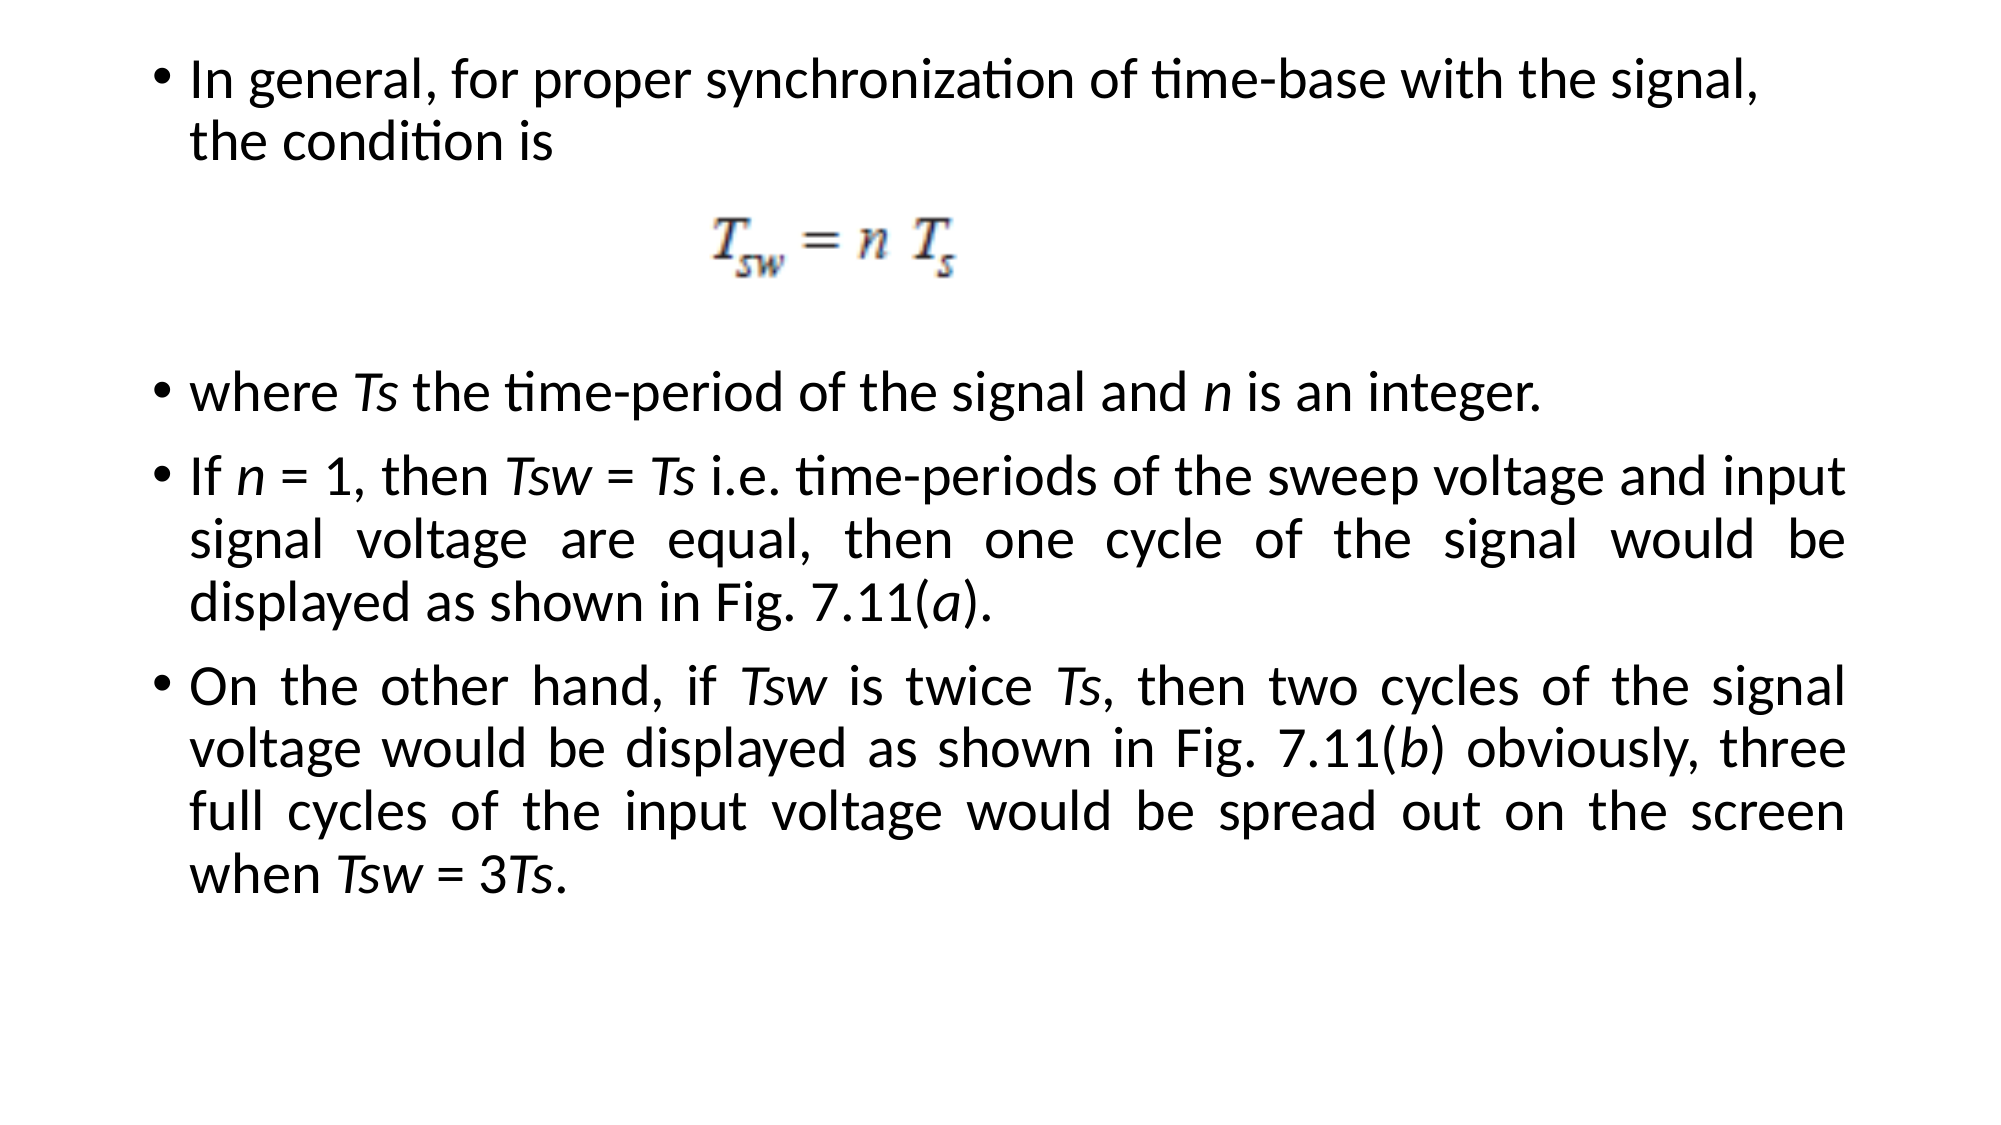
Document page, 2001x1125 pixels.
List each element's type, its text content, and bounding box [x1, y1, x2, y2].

list In general, for proper synchronization of time-base with the signal, the condition is where Ts the time-period of the signal and n is an integer. If n = 1, then Tsw = Ts i.e. time-periods of the sweep voltage and input signal voltage are equal, then one cycle of the signal would be displayed as shown in Fig. 7.11(a). On the other hand, if Tsw is twice Ts, then two cycles of the signal voltage would be displayed as shown in Fig. 7.11(b) obviously, three full cycles of the input voltage would be spread out on the screen when Tsw = 3Ts. [137, 40, 1863, 1014]
picture [708, 212, 1075, 294]
